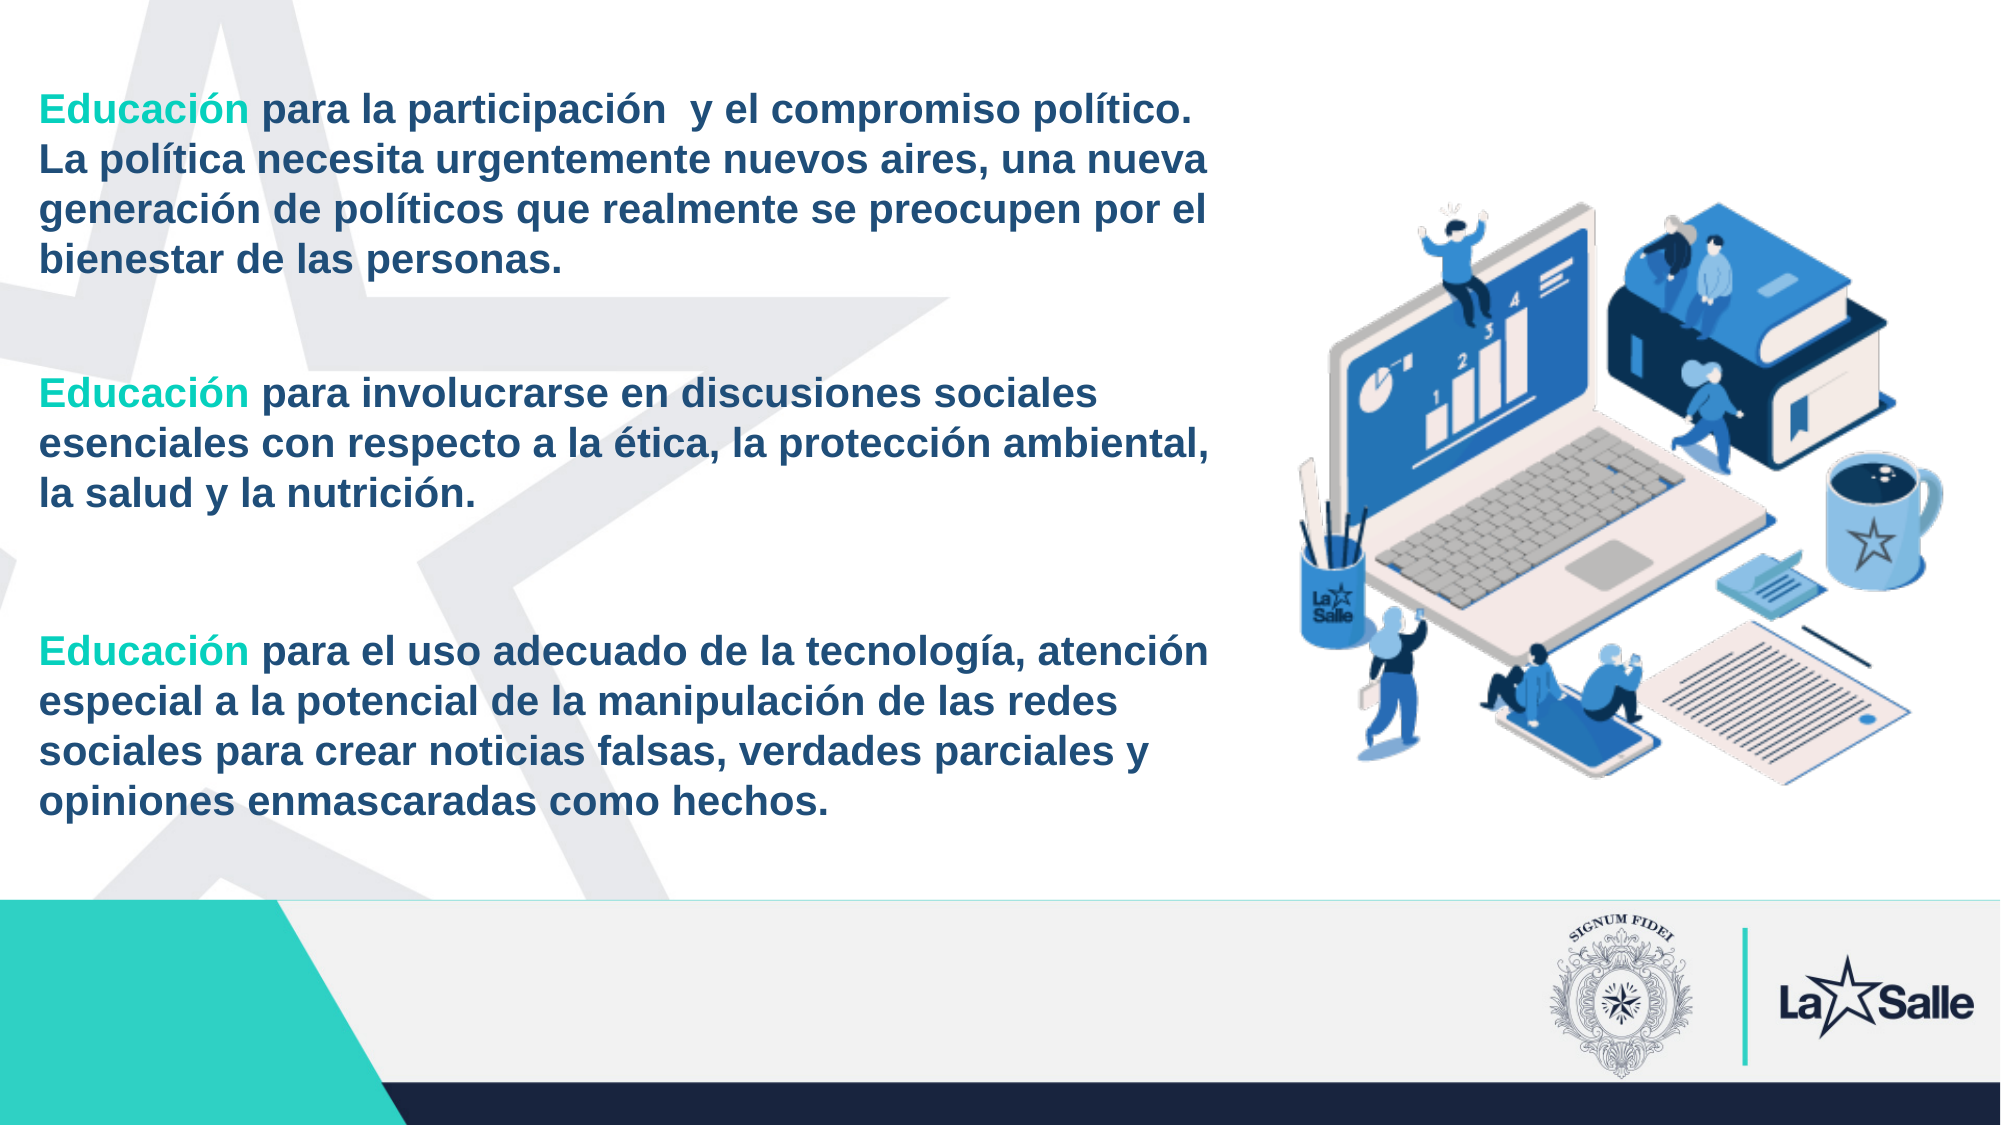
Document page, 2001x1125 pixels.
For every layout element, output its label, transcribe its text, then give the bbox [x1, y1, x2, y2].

text_box Educación para el uso adecuado de la tecnología, atención especial a la potencial de la manipulación de las redes sociales para crear noticias falsas, verdades parciales y opiniones enmascaradas como hechos. [24, 616, 1148, 832]
text_box Educación para la participación y el compromiso político. La política necesita urgentemente nuevos aires, una nueva generación de políticos que realmente se preocupen por el bienestar de las personas. [24, 74, 1148, 290]
text_box Educación para involucrarse en discusiones sociales esenciales con respecto a la ética, la protección ambiental, la salud y la nutrición. [24, 358, 1148, 524]
picture [0, 0, 2001, 1125]
